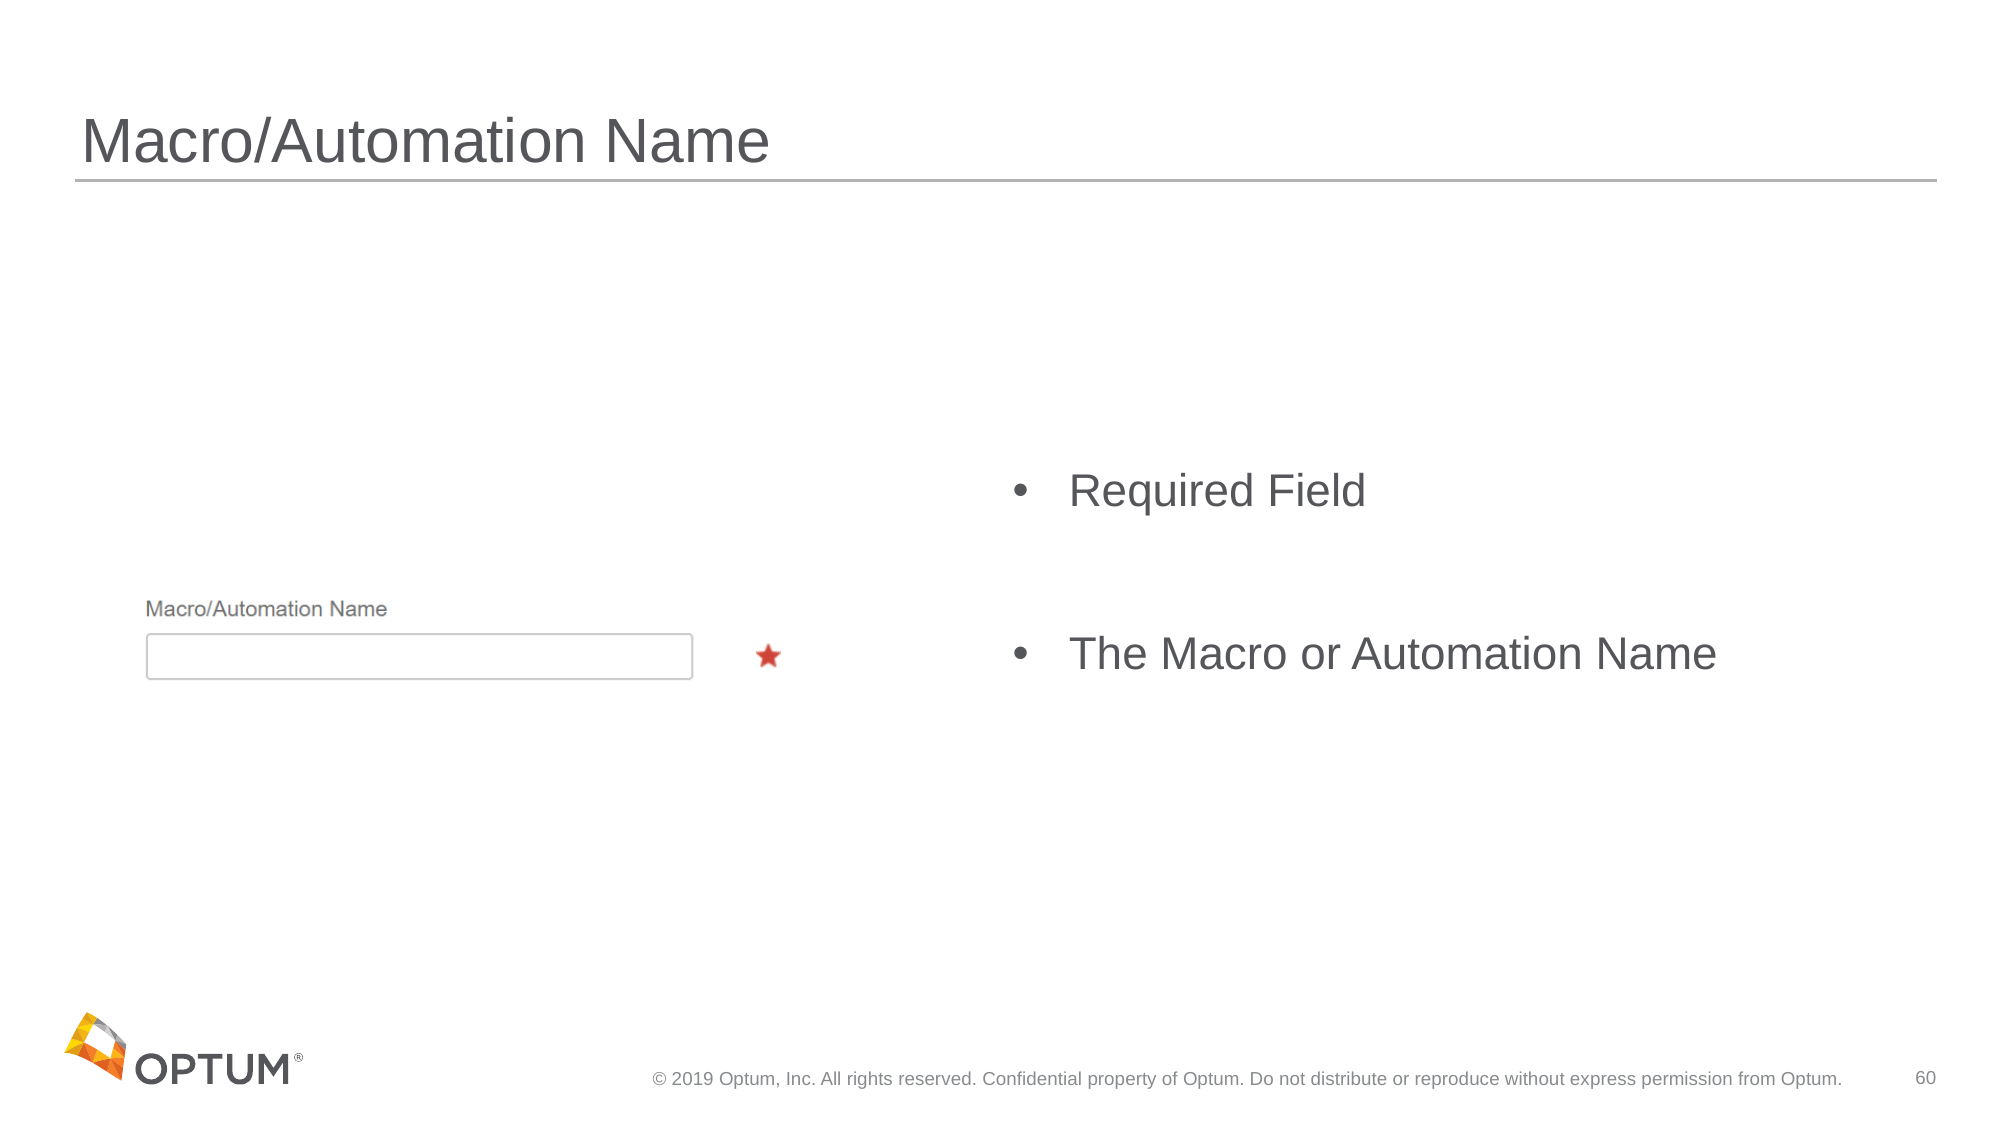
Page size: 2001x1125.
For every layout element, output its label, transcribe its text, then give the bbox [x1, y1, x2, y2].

list Required Field The Macro or Automation Name [1012, 299, 1942, 969]
title Macro/Automation Name [81, 0, 1938, 177]
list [124, 587, 831, 699]
slide_number 60 [1848, 1057, 1937, 1096]
footer © 2019 Optum, Inc. All rights reserved. Confidential property of Optum. Do not distribute or reproduce without express permission from Optum. [500, 1052, 1842, 1104]
